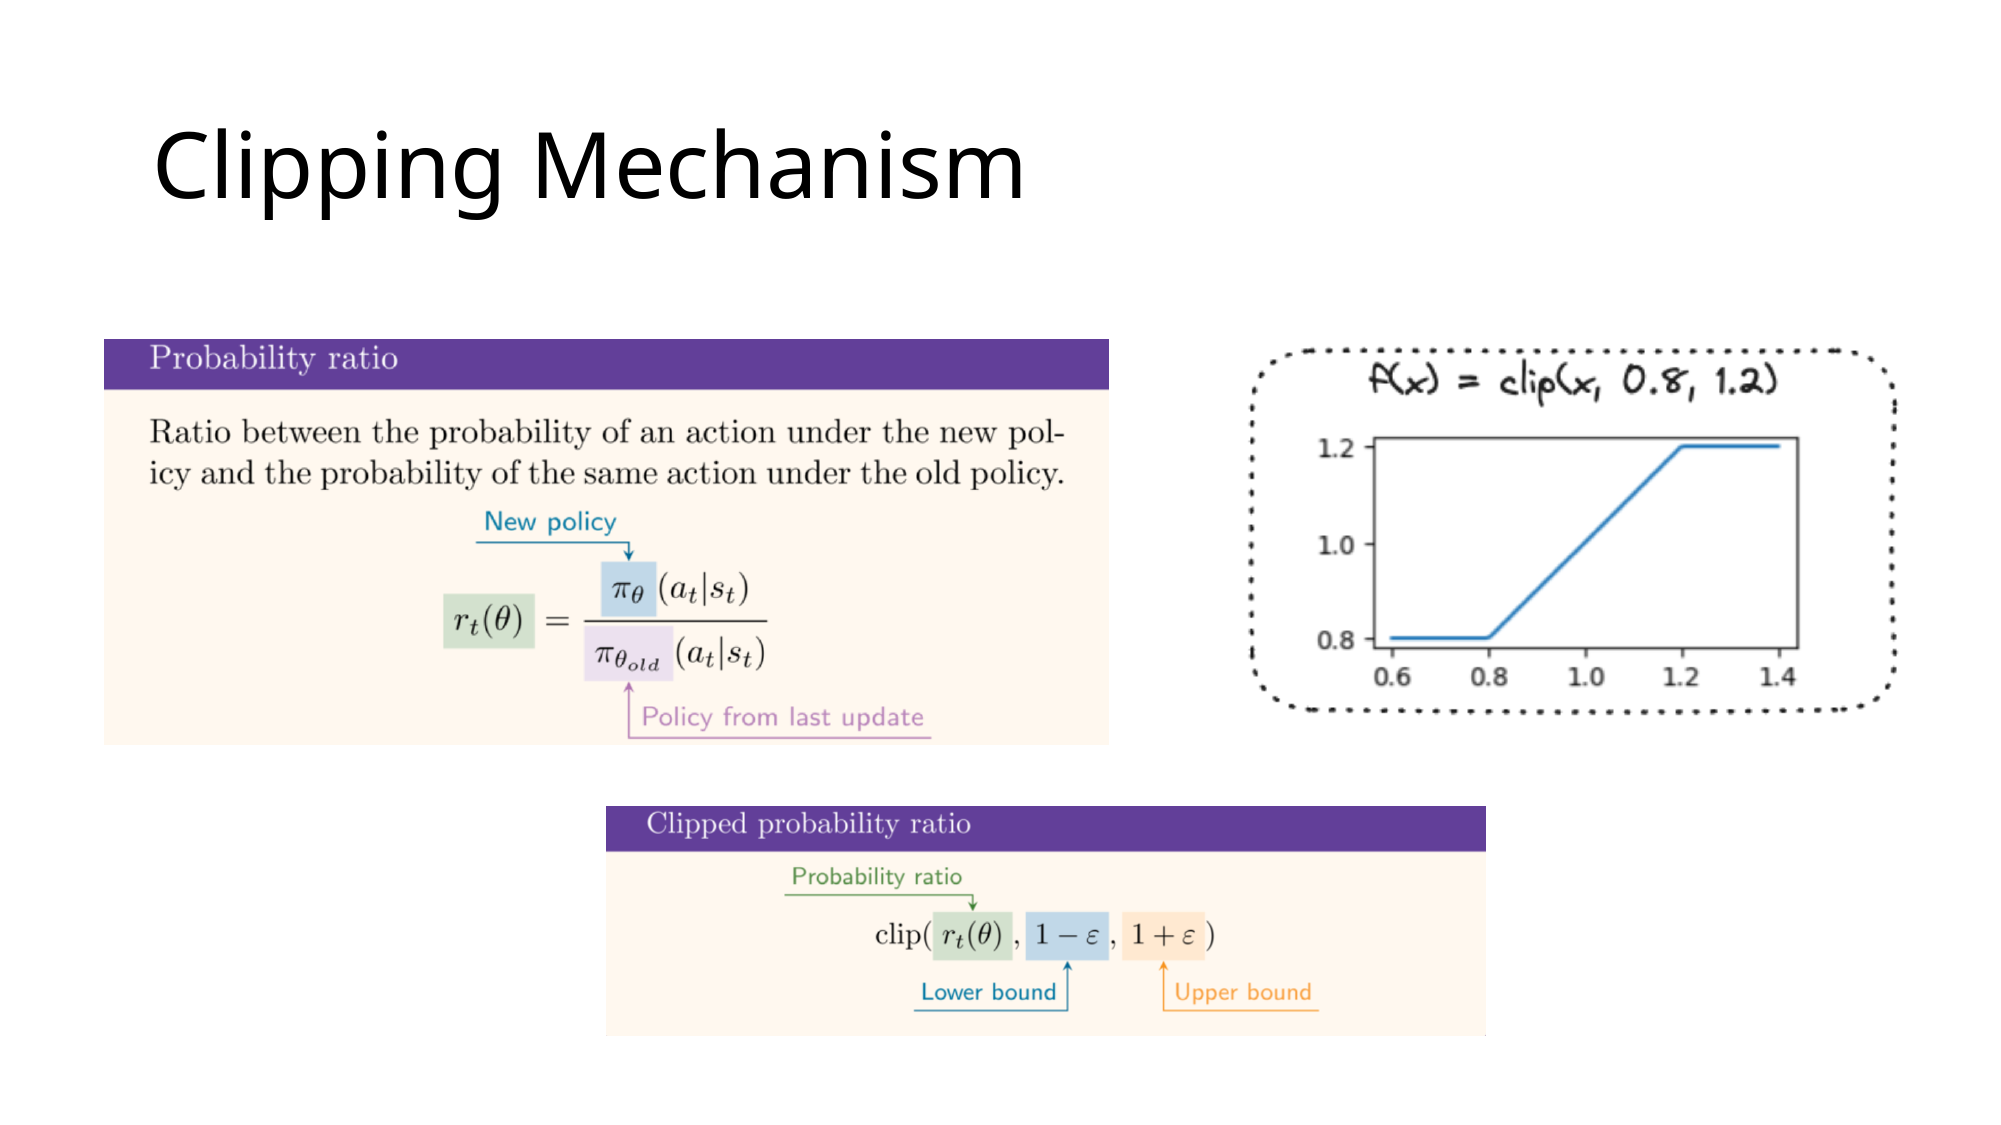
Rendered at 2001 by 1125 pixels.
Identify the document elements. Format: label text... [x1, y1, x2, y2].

picture [103, 338, 1109, 746]
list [1239, 339, 1925, 724]
title Clipping Mechanism [137, 59, 1863, 278]
picture [605, 806, 1486, 1036]
